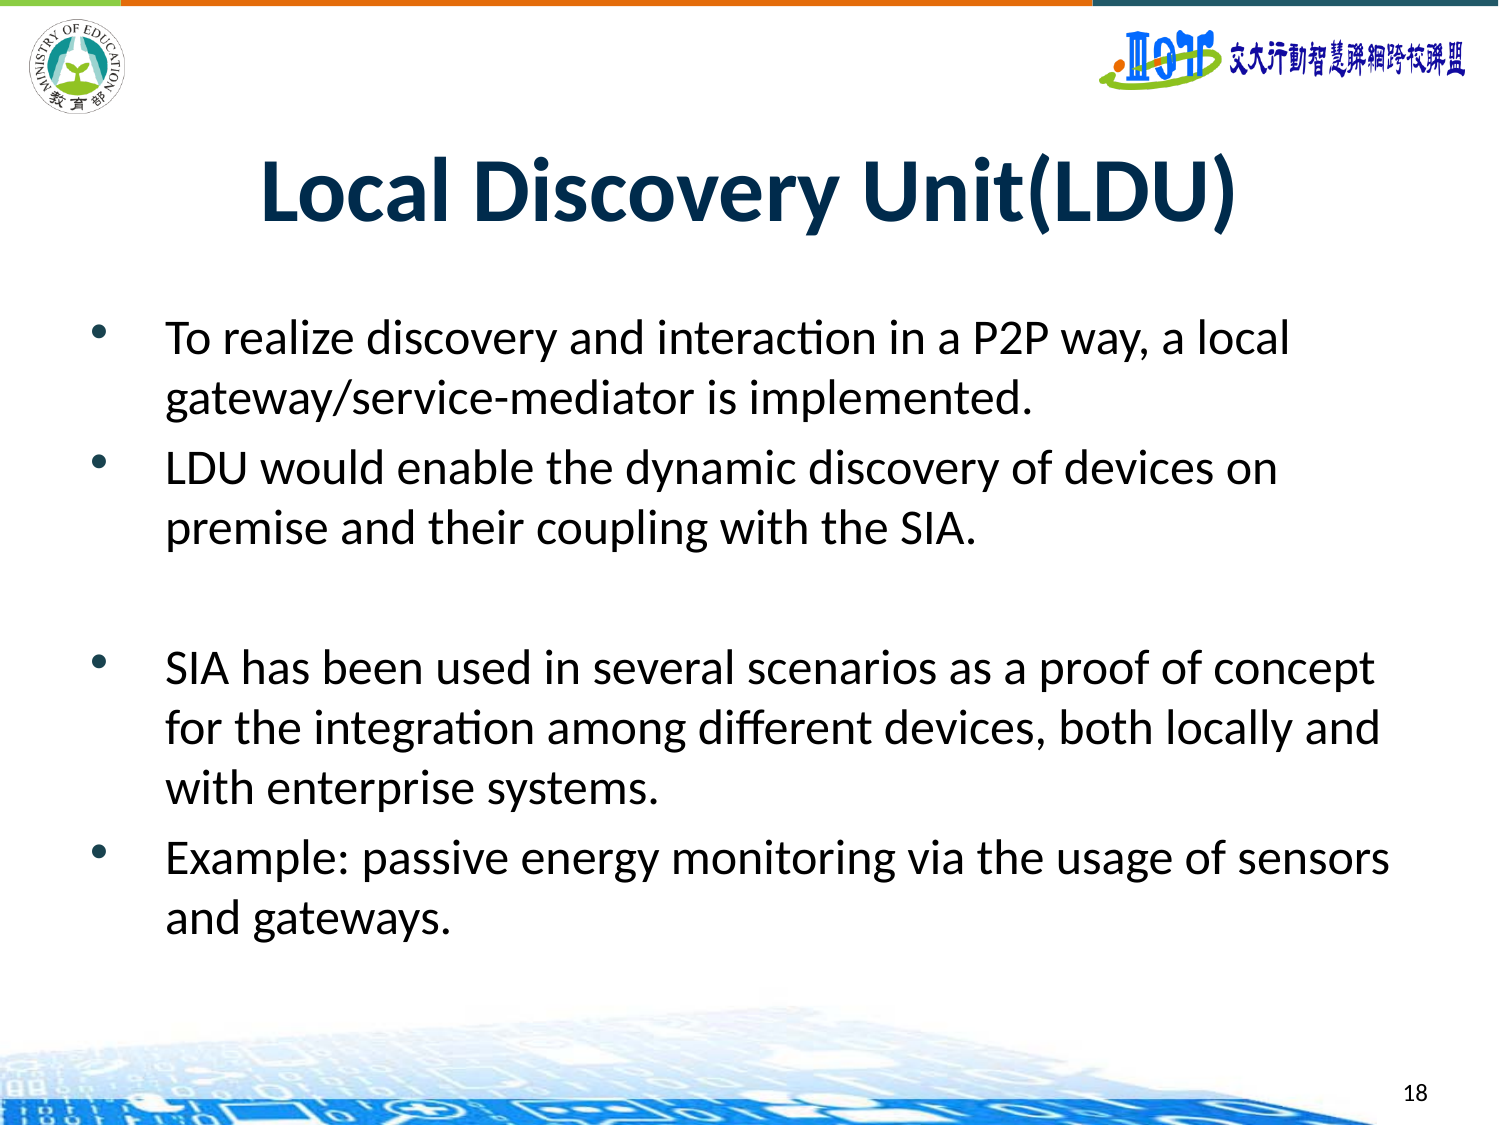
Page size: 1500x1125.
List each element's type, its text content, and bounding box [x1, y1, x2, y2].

list To realize discovery and interaction in a P2P way, a local gateway/service-mediator is implemented. LDU would enable the dynamic discovery of devices on premise and their coupling with the SIA. SIA has been used in several scenarios as a proof of concept for the integration among different devices, both locally and with enterprise systems. Example: passive energy monitoring via the usage of sensors and gateways. [75, 297, 1425, 1024]
slide_number 18 [1387, 1069, 1484, 1125]
picture [1099, 30, 1465, 90]
title Local Discovery Unit(LDU) [75, 101, 1425, 268]
picture [29, 19, 125, 114]
picture [0, 987, 1377, 1125]
